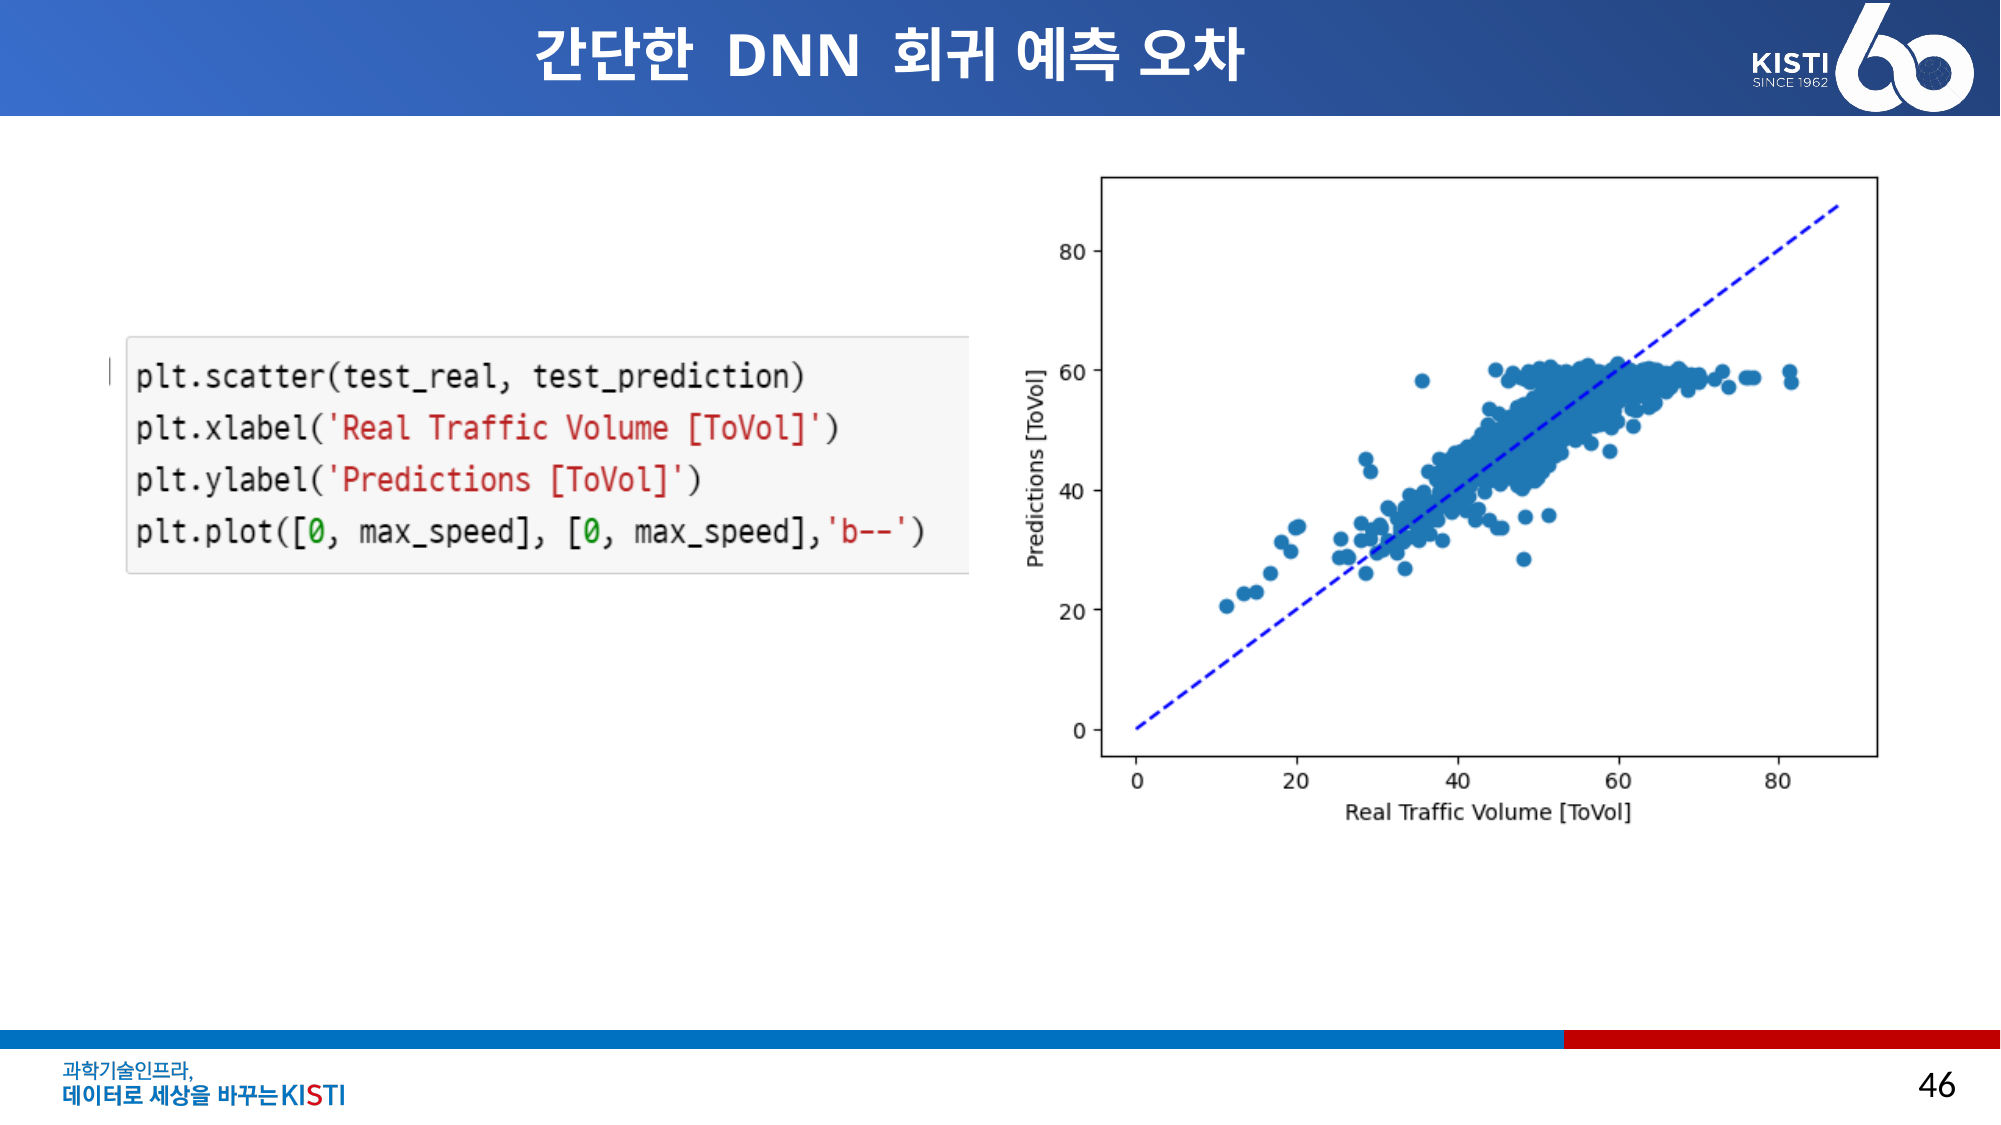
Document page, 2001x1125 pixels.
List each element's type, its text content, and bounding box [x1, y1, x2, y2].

picture [1012, 163, 1891, 839]
picture [109, 327, 969, 584]
slide_number 46 [1594, 1053, 1971, 1113]
picture [63, 1061, 344, 1106]
picture [1753, 3, 1974, 112]
title 간단한 DNN 회귀 예측 오차 [53, 1, 1728, 114]
